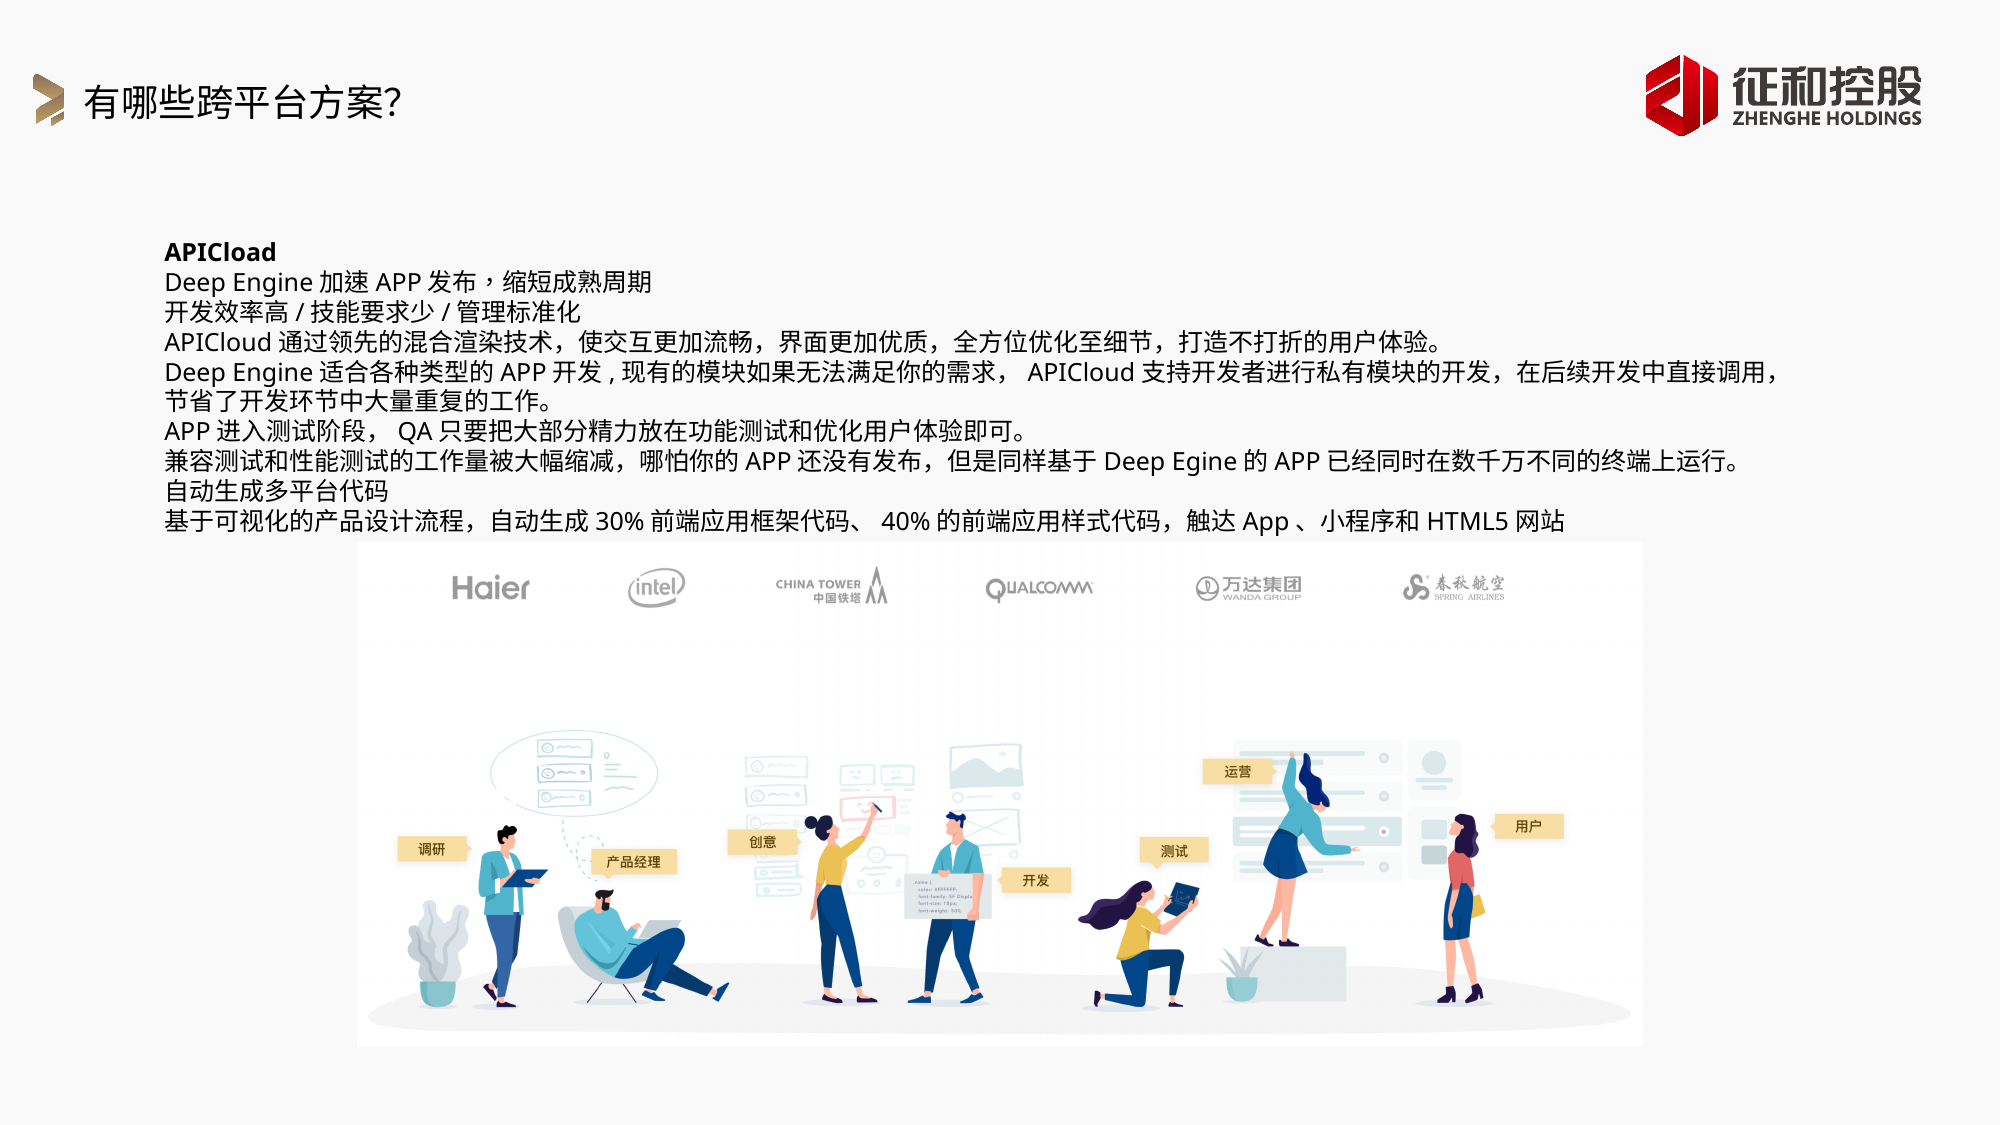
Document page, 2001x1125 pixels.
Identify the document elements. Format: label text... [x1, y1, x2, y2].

text_box APICload Deep Engine加速APP发布，缩短成熟周期 开发效率高/技能要求少/管理标准化 APICloud通过领先的混合渲染技术，使交互更加流畅，界面更加优质，全方位优化至细节，打造不打折的用户体验。 Deep Engine适合各种类型的APP开发,现有的模块如果无法满足你的需求，APICloud支持开发者进行私有模块的开发，在后续开发中直接调用， 节省了开发环节中大量重复的工作。 APP进入测试阶段，QA只要把大部分精力放在功能测试和优化用户体验即可。 兼容测试和性能测试的工作量被大幅缩减，哪怕你的APP还没有发布，但是同样基于Deep Egine的APP已经同时在数千万不同的终端上运行。 自动生成多平台代码 基于可视化的产品设计流程，自动生成30%前端应用框架代码、40%的前端应用样式代码，触达App、小程序和HTML5网站 [149, 228, 1807, 543]
text_box 有哪些跨平台方案？ [69, 71, 437, 131]
picture [357, 542, 1643, 1047]
